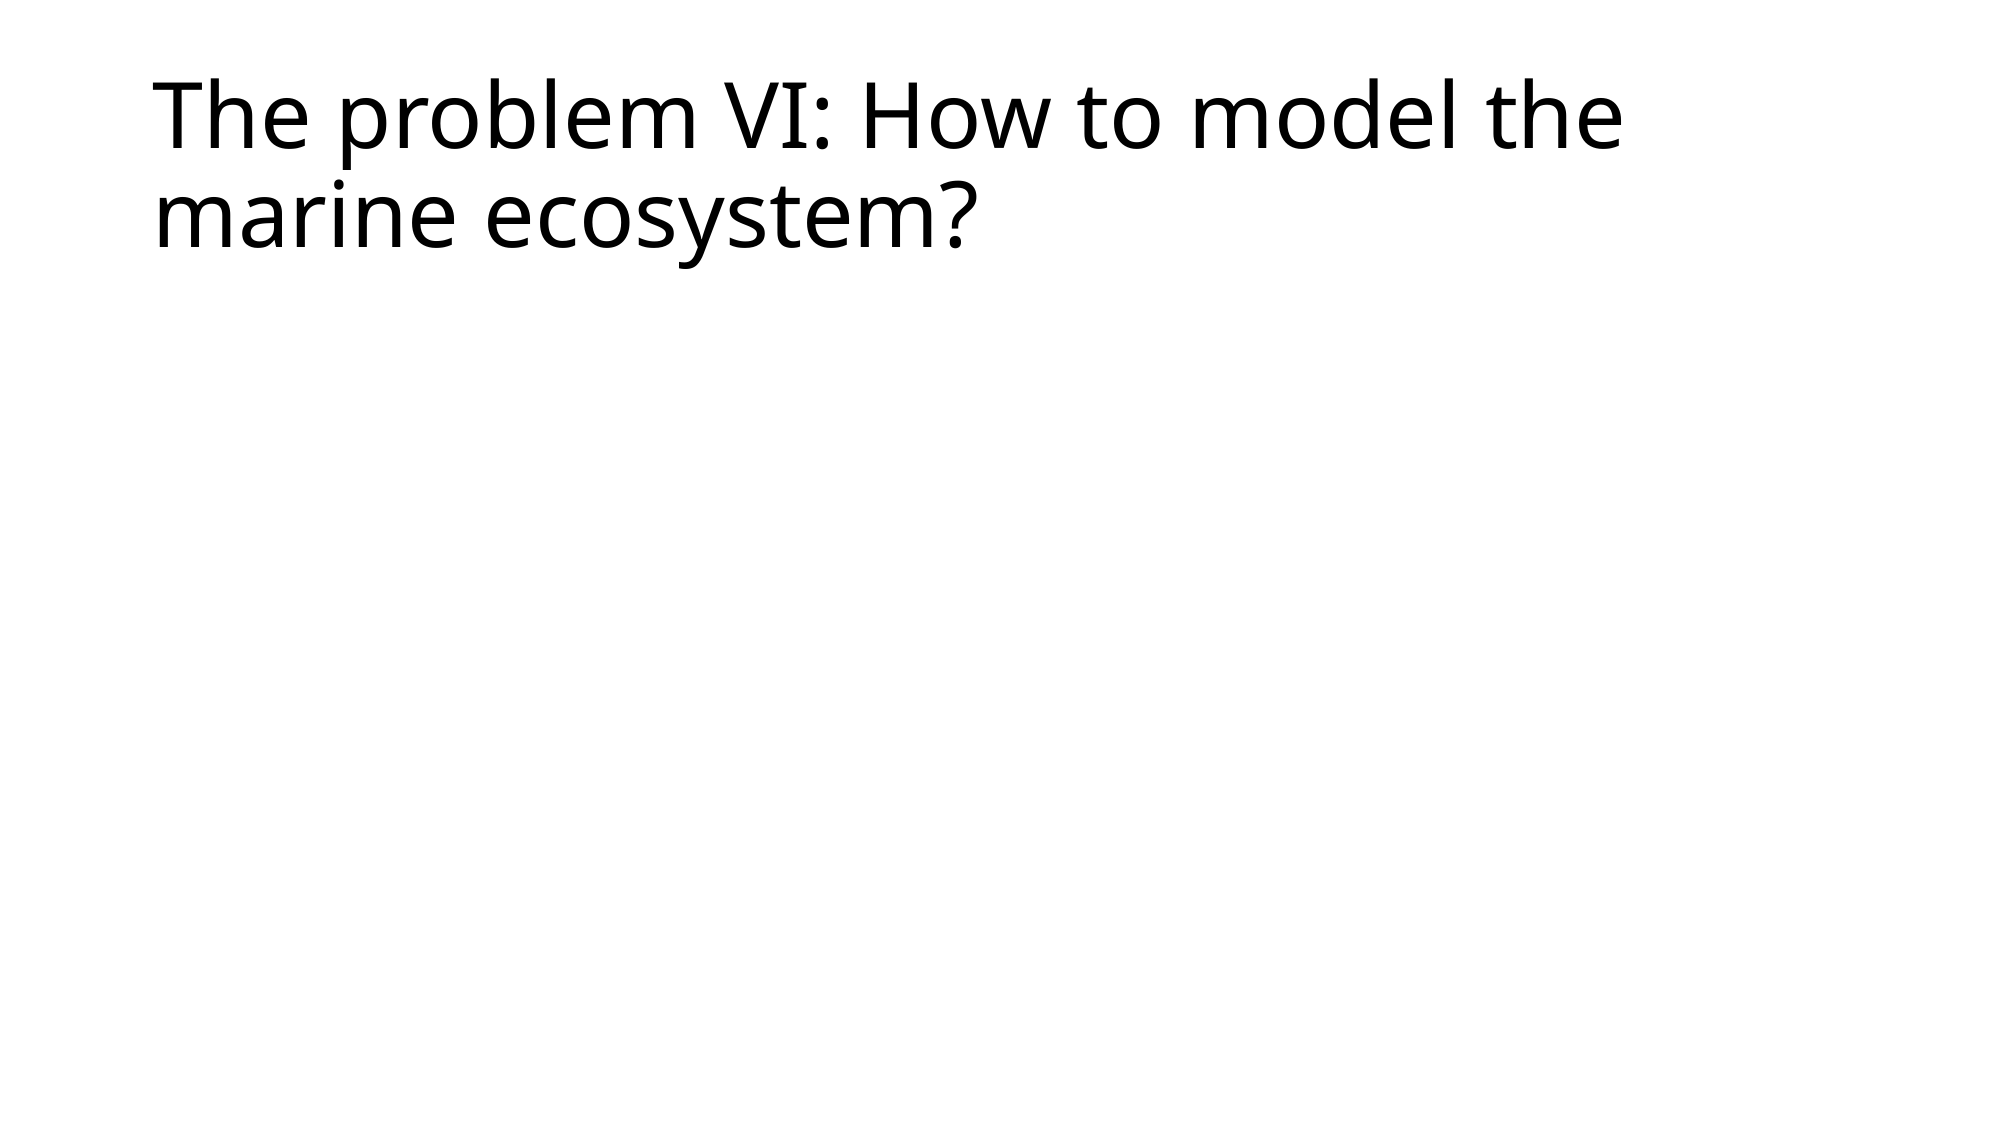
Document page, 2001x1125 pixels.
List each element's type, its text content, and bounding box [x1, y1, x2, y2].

title The problem VI: How to model the marine ecosystem? [137, 59, 1863, 278]
